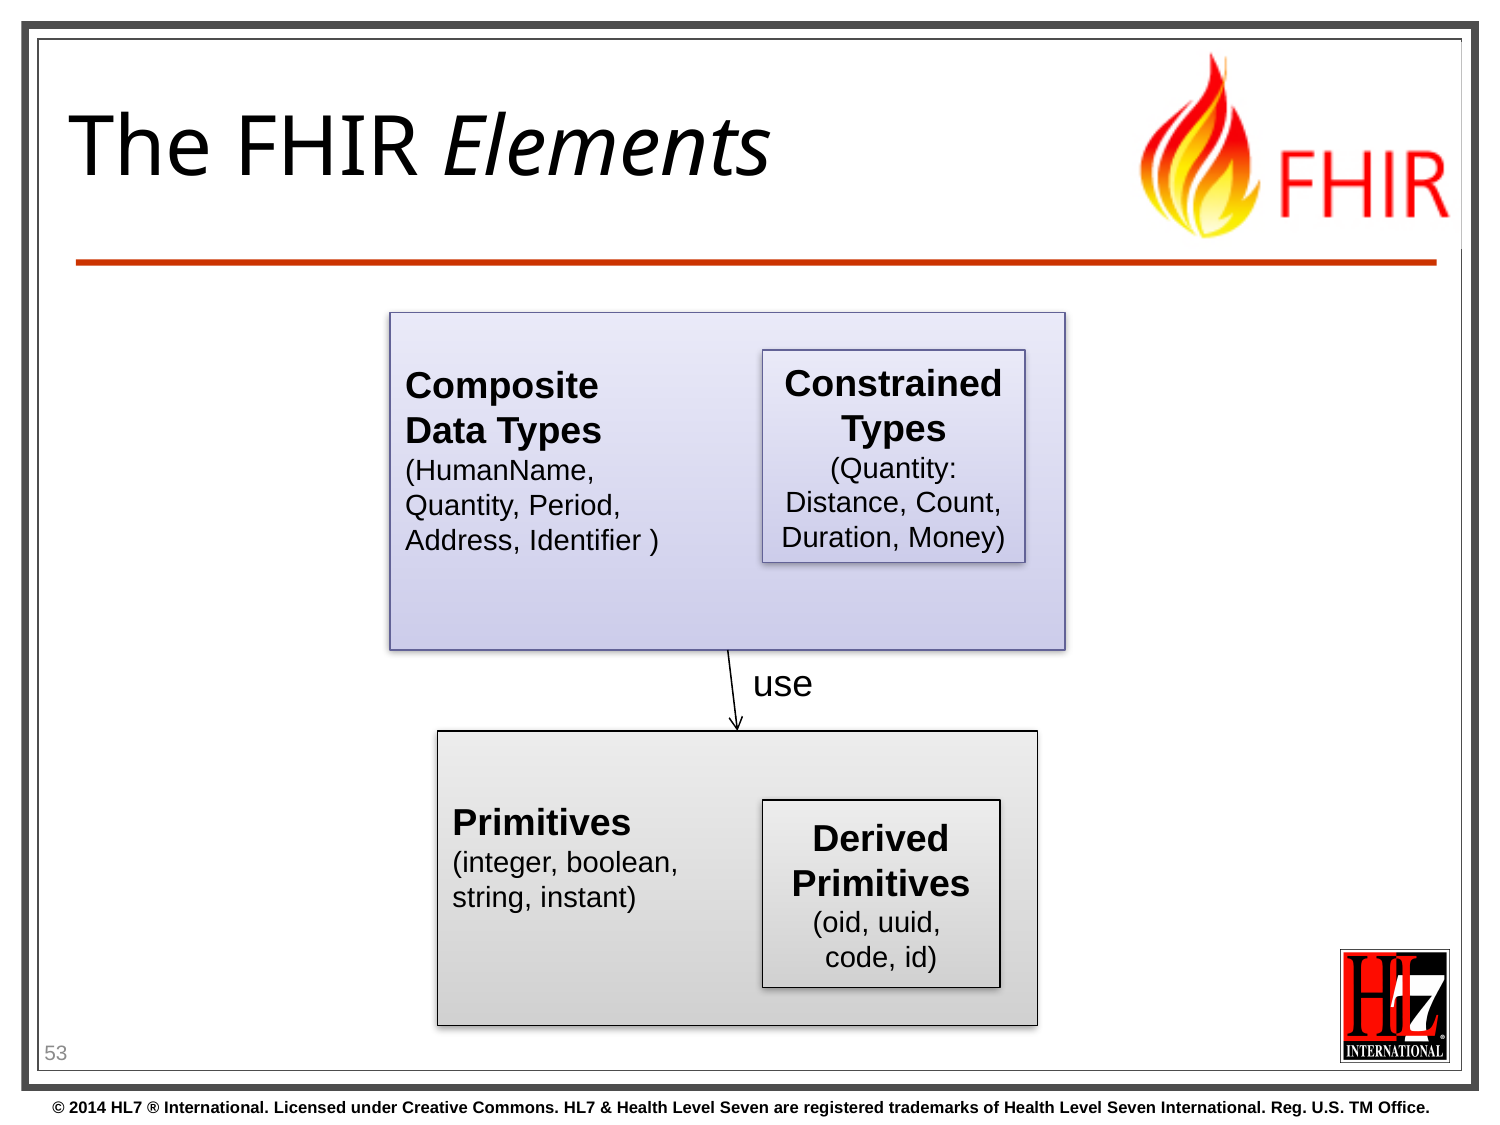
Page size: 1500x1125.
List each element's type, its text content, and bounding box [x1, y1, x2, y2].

text_box use [740, 651, 829, 712]
slide_number 53 [29, 1034, 148, 1071]
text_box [727, 649, 738, 732]
text_box Constrained Types (Quantity: Distance, Count, Duration, Money) [762, 349, 1026, 563]
text_box Derived Primitives (oid, uuid, code, id) [762, 799, 1001, 988]
title The FHIR Elements [53, 54, 1128, 249]
text_box Primitives (integer, boolean, string, instant) [437, 730, 1038, 1026]
text_box Composite Data Types (HumanName, Quantity, Period, Address, Identifier ) [389, 312, 1066, 651]
picture [1128, 42, 1462, 249]
picture [1340, 949, 1450, 1063]
